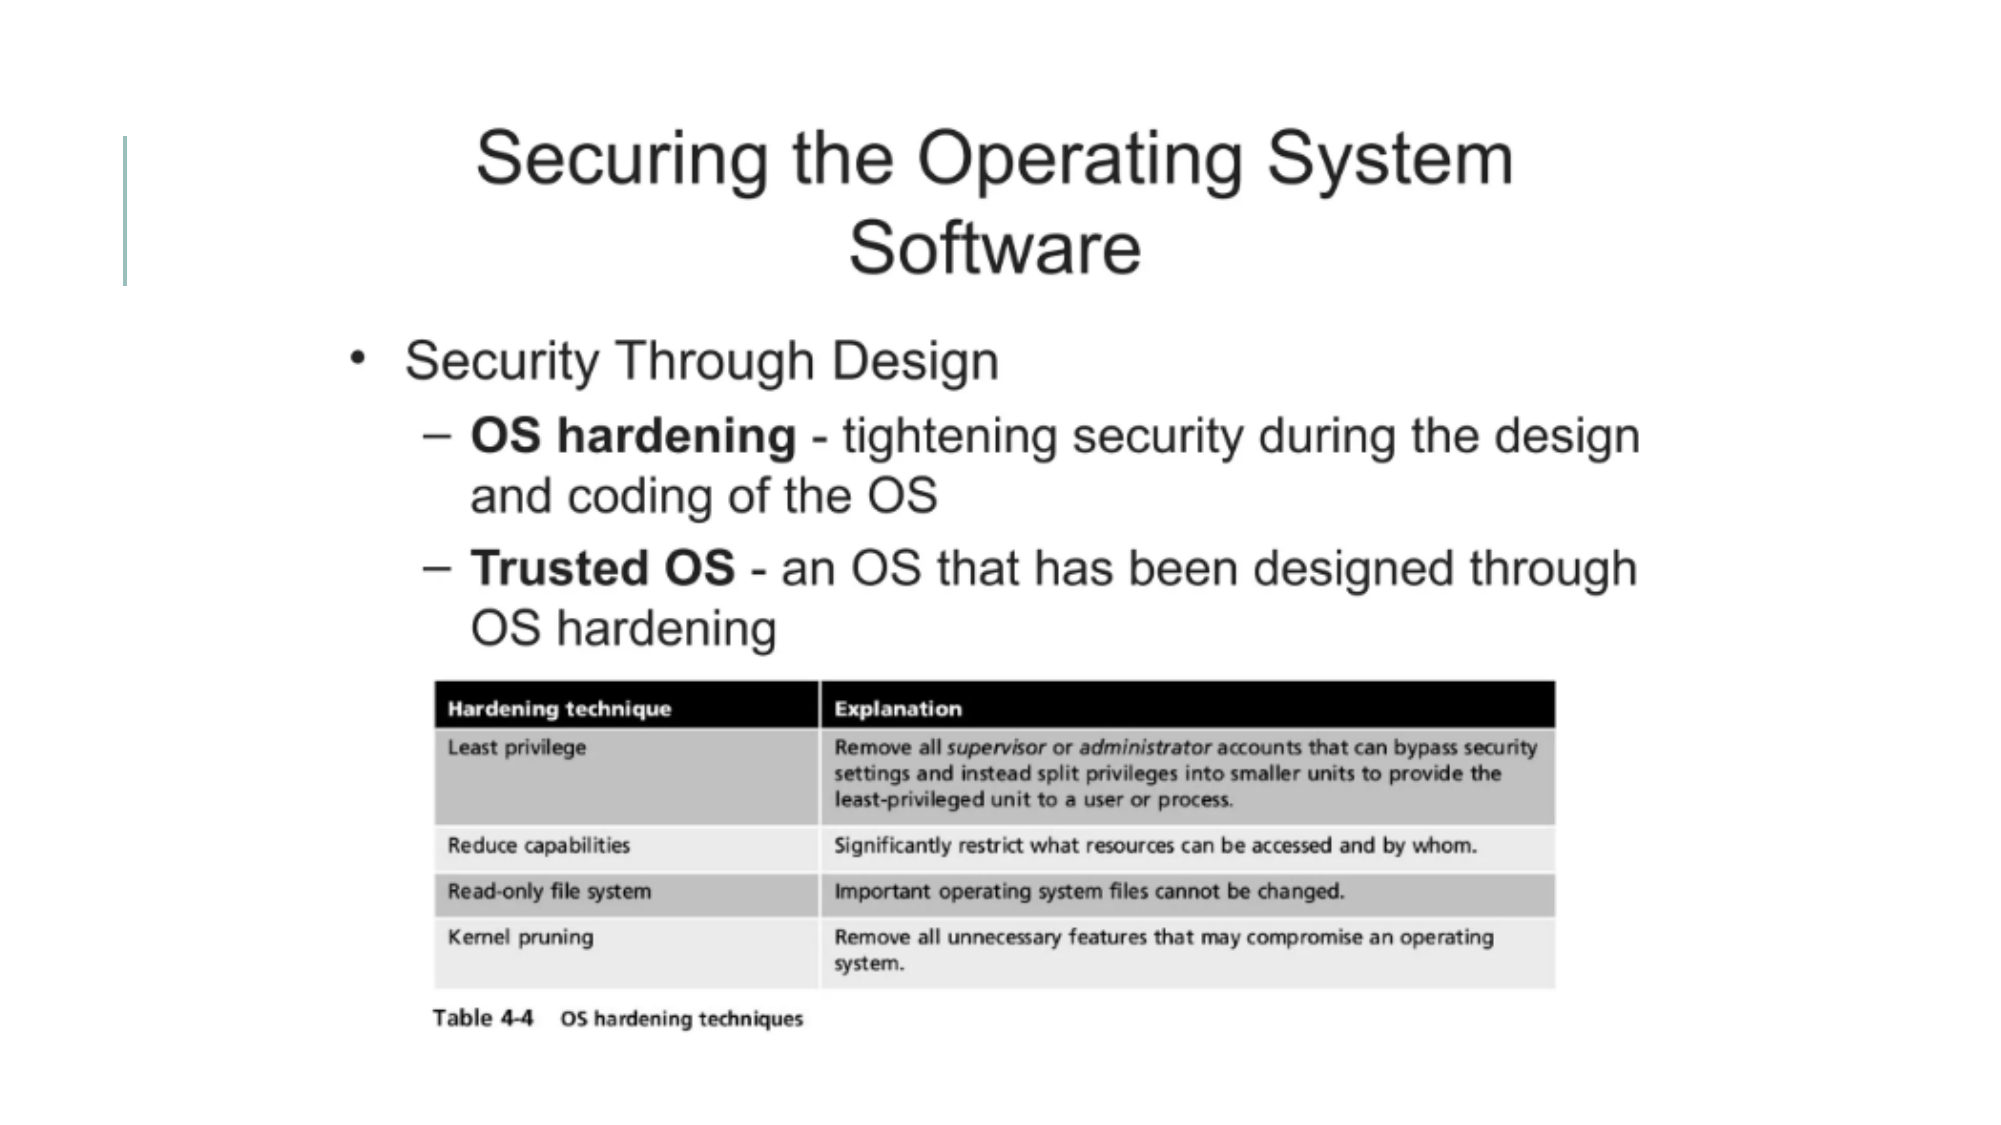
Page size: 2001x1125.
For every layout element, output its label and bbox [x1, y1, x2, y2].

list [323, 87, 1666, 1064]
